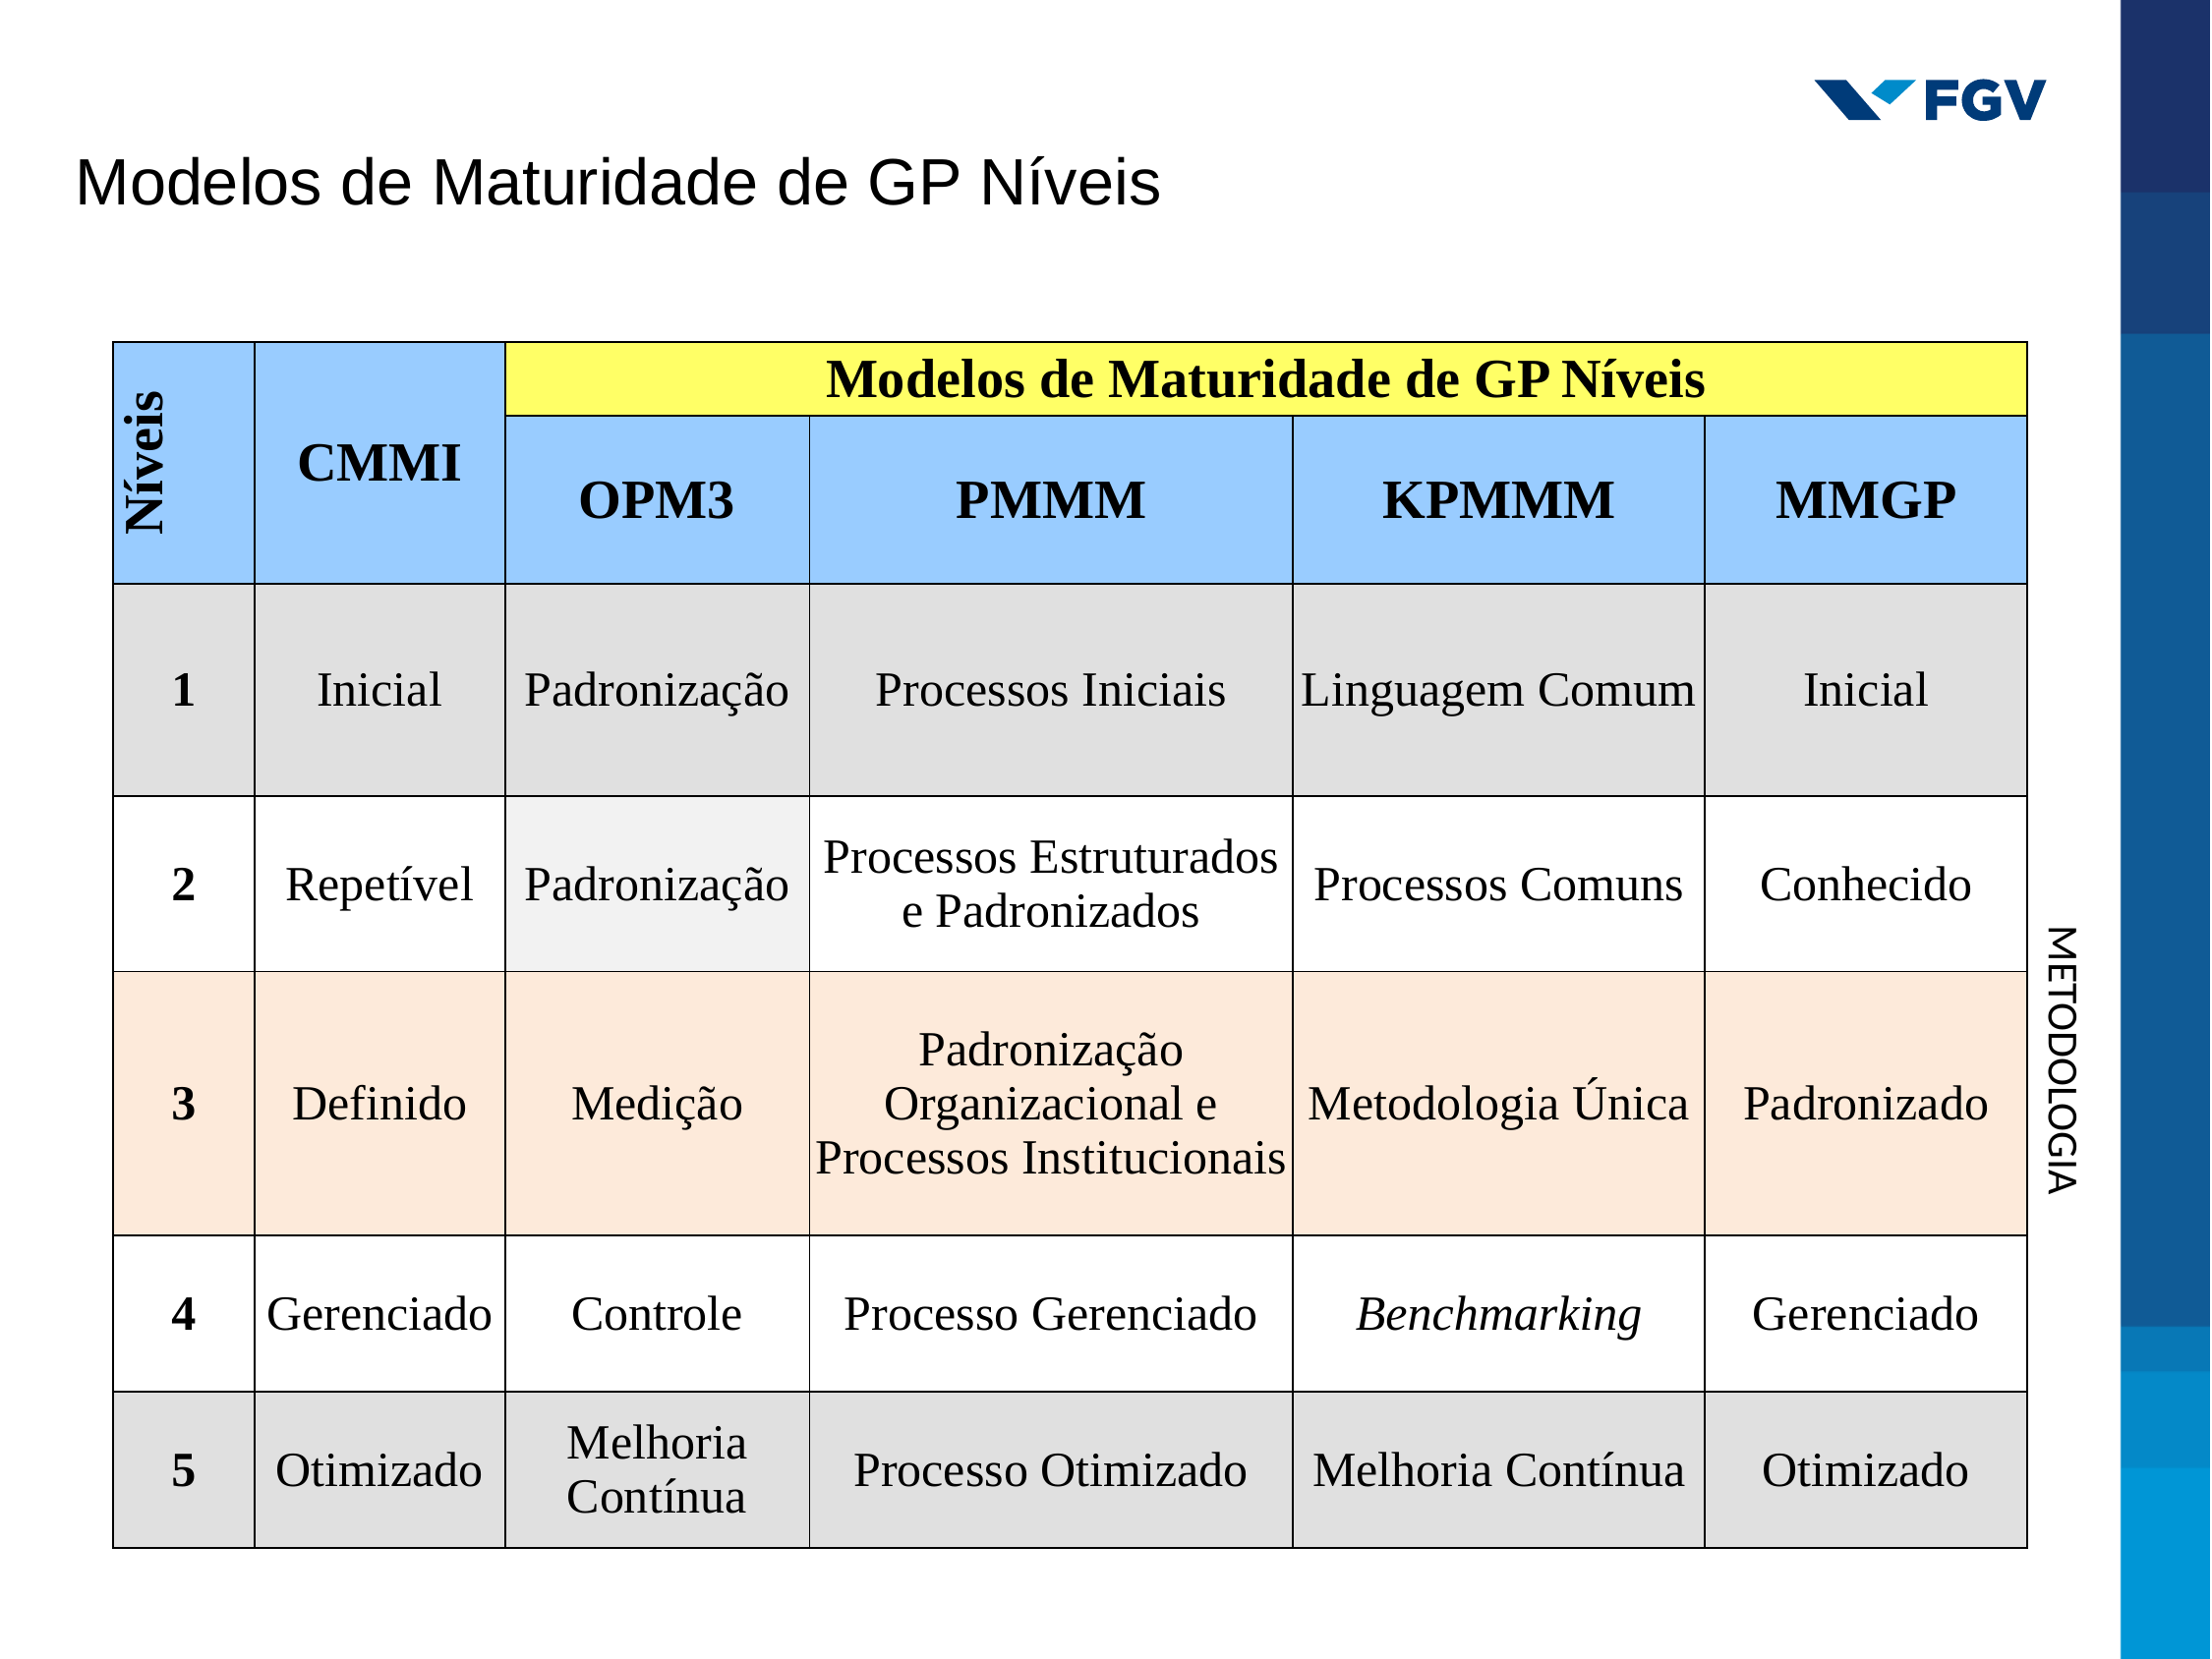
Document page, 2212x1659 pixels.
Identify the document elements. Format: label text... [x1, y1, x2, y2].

table_cell Processo Gerenciado [810, 1236, 1292, 1391]
table_cell MMGP [1706, 417, 2026, 583]
table_cell Metodologia Única [1294, 972, 1704, 1234]
table_cell Medição [506, 972, 809, 1234]
table_cell Inicial [256, 585, 504, 795]
table_cell Melhoria Contínua [1294, 1393, 1704, 1547]
table_cell Otimizado [1706, 1393, 2026, 1547]
table_cell Gerenciado [256, 1236, 504, 1391]
table_cell Padronizado [1706, 972, 2026, 1234]
table_header CMMI [256, 343, 504, 583]
table_cell KPMMM [1294, 417, 1704, 583]
table_cell 4 [114, 1236, 254, 1391]
table_cell 3 [114, 972, 254, 1234]
table_cell 1 [114, 585, 254, 795]
table_cell Inicial [1706, 585, 2026, 795]
table_cell Otimizado [256, 1393, 504, 1547]
table_cell Padronização Organizacional e Processos Institucionais [810, 972, 1292, 1234]
table_cell Processos Comuns [1294, 797, 1704, 971]
text_box METODOLOGIA [2032, 910, 2099, 1210]
table_cell Conhecido [1706, 797, 2026, 971]
table_cell Definido [256, 972, 504, 1234]
picture [2, 0, 2210, 1659]
table_header Modelos de Maturidade de GP Níveis [506, 343, 2026, 415]
table_cell 5 [114, 1393, 254, 1547]
table_cell Benchmarking [1294, 1236, 1704, 1391]
table_cell Gerenciado [1706, 1236, 2026, 1391]
table_cell Processos Estruturados e Padronizados [810, 797, 1292, 971]
table_cell Processos Iniciais [810, 585, 1292, 795]
table_cell Controle [506, 1236, 809, 1391]
table_header Níveis [114, 343, 254, 583]
table_cell Processo Otimizado [810, 1393, 1292, 1547]
table_cell PMMM [810, 417, 1292, 583]
table_cell 2 [114, 797, 254, 971]
text_box Análise Comparativa - Resumo [130, 10, 1892, 211]
table_cell OPM3 [506, 417, 809, 583]
table_cell Melhoria Contínua [506, 1393, 809, 1547]
table_cell Padronização [506, 585, 809, 795]
table_cell Repetível [256, 797, 504, 971]
text_box Modelos de Maturidade de GP Níveis [60, 132, 1675, 226]
table_cell Padronização [506, 797, 809, 971]
table_cell Linguagem Comum [1294, 585, 1704, 795]
